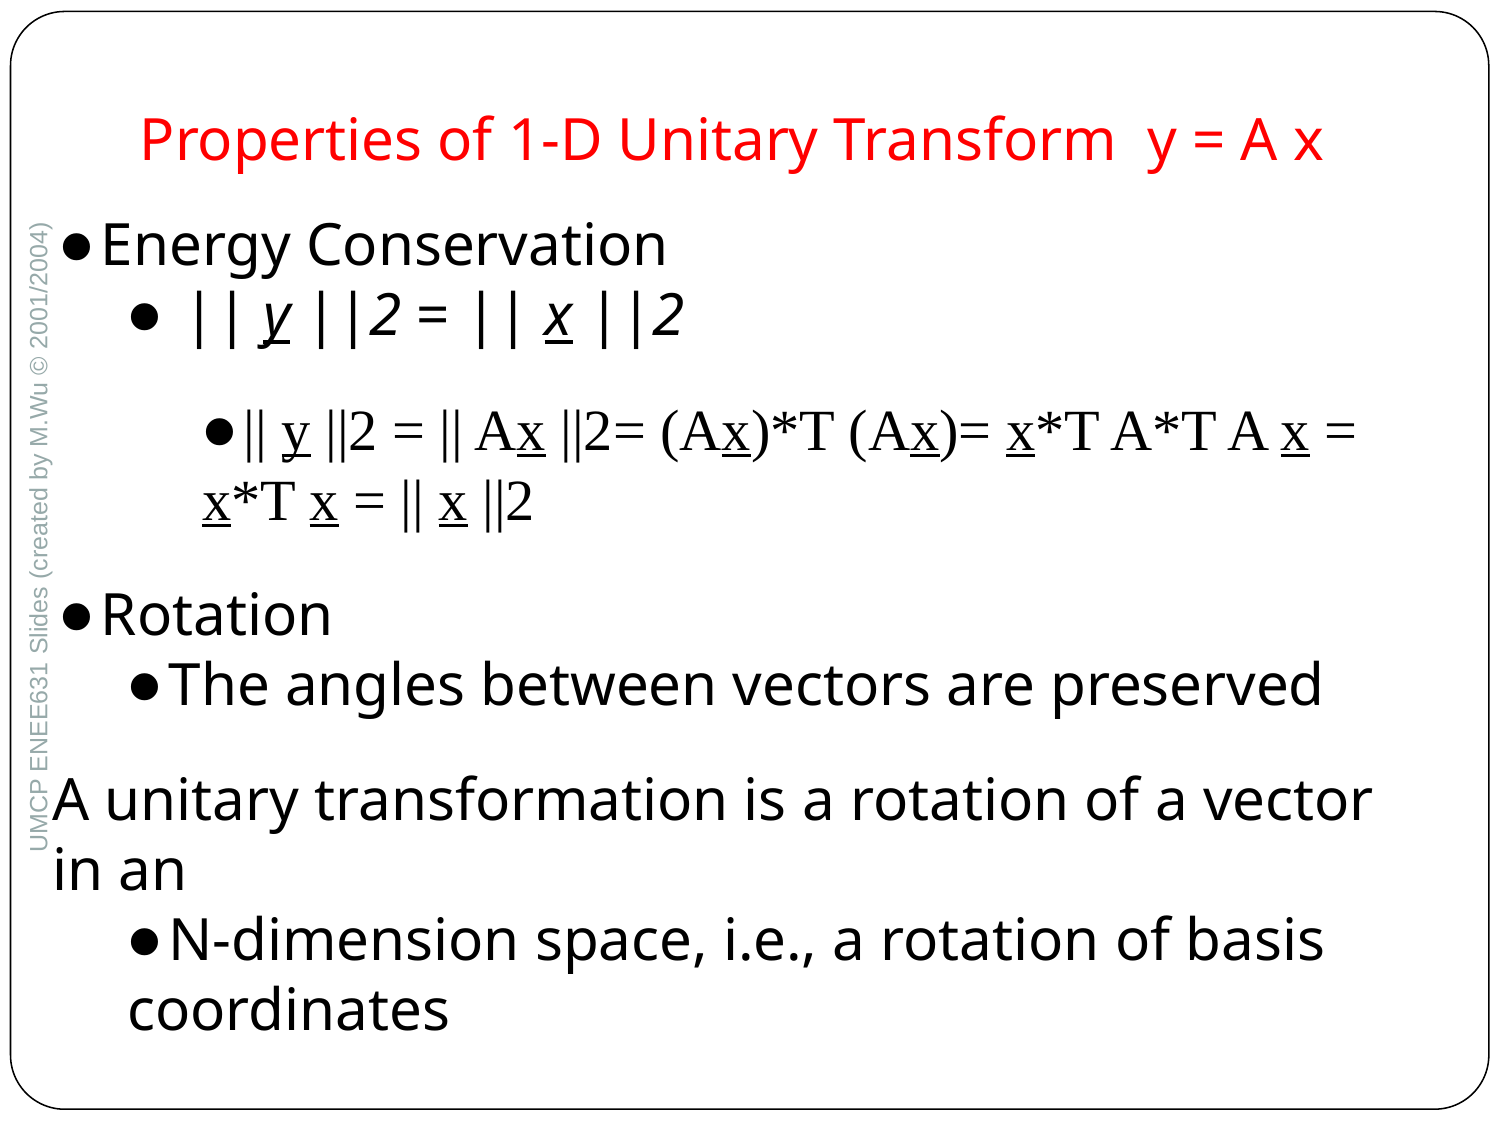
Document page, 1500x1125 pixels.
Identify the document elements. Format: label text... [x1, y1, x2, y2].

text_box Properties of 1-D Unitary Transform y = A x [124, 0, 1400, 188]
text_box UMCP ENEE631 Slides (created by M.Wu © 2001/2004) [7, 100, 53, 975]
text_box Energy Conservation || y ||2 = || x ||2 || y ||2 = || Ax ||2= (Ax)*T (Ax)= x*T A*T A x = x*T x = || x ||2 Rotation The angles between vectors are preserved A unitary transformation is a rotation of a vector in an N-dimension space, i.e., a rotation of basis coordinates [53, 200, 1445, 975]
